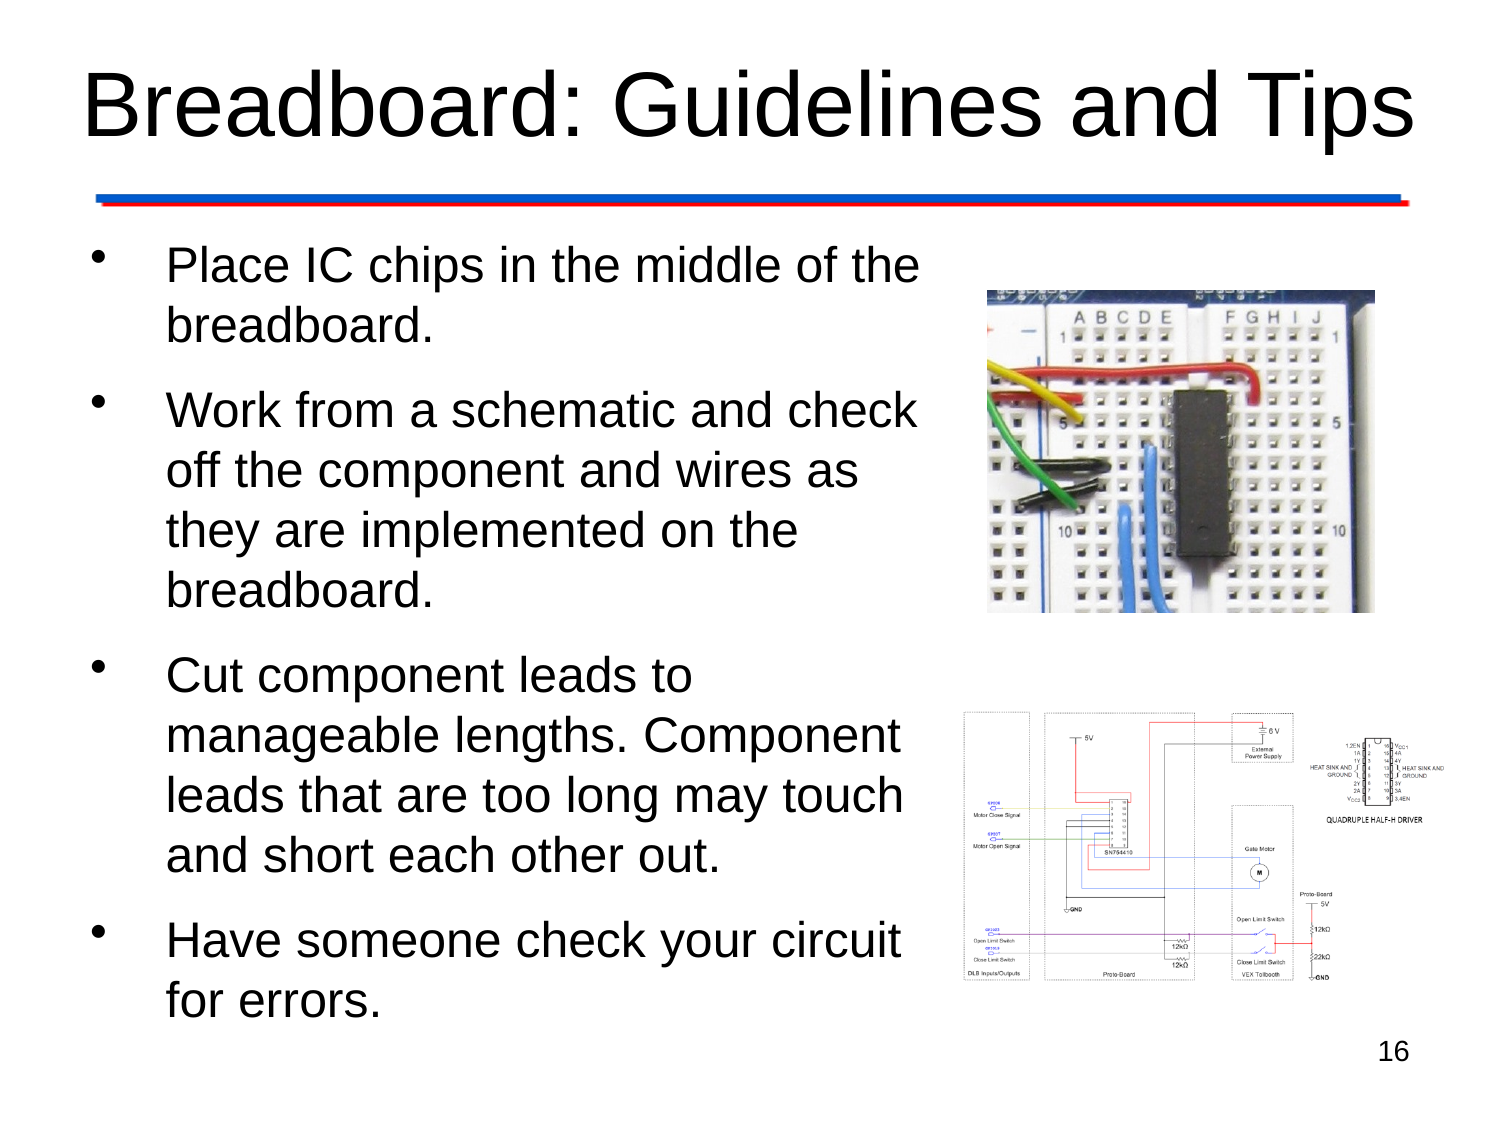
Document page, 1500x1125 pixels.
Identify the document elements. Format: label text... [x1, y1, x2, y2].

picture [91, 194, 1412, 209]
slide_number 16 [1074, 1024, 1426, 1103]
title Breadboard: Guidelines and Tips [0, 5, 1500, 194]
picture [987, 290, 1376, 613]
picture [956, 702, 1451, 988]
list Place IC chips in the middle of the breadboard. Work from a schematic and check off the component and wires as they are implemented on the breadboard. Cut component leads to manageable lengths. Component leads that are too long may touch and short each other out. Have someone check your circuit for errors. [75, 224, 938, 1005]
